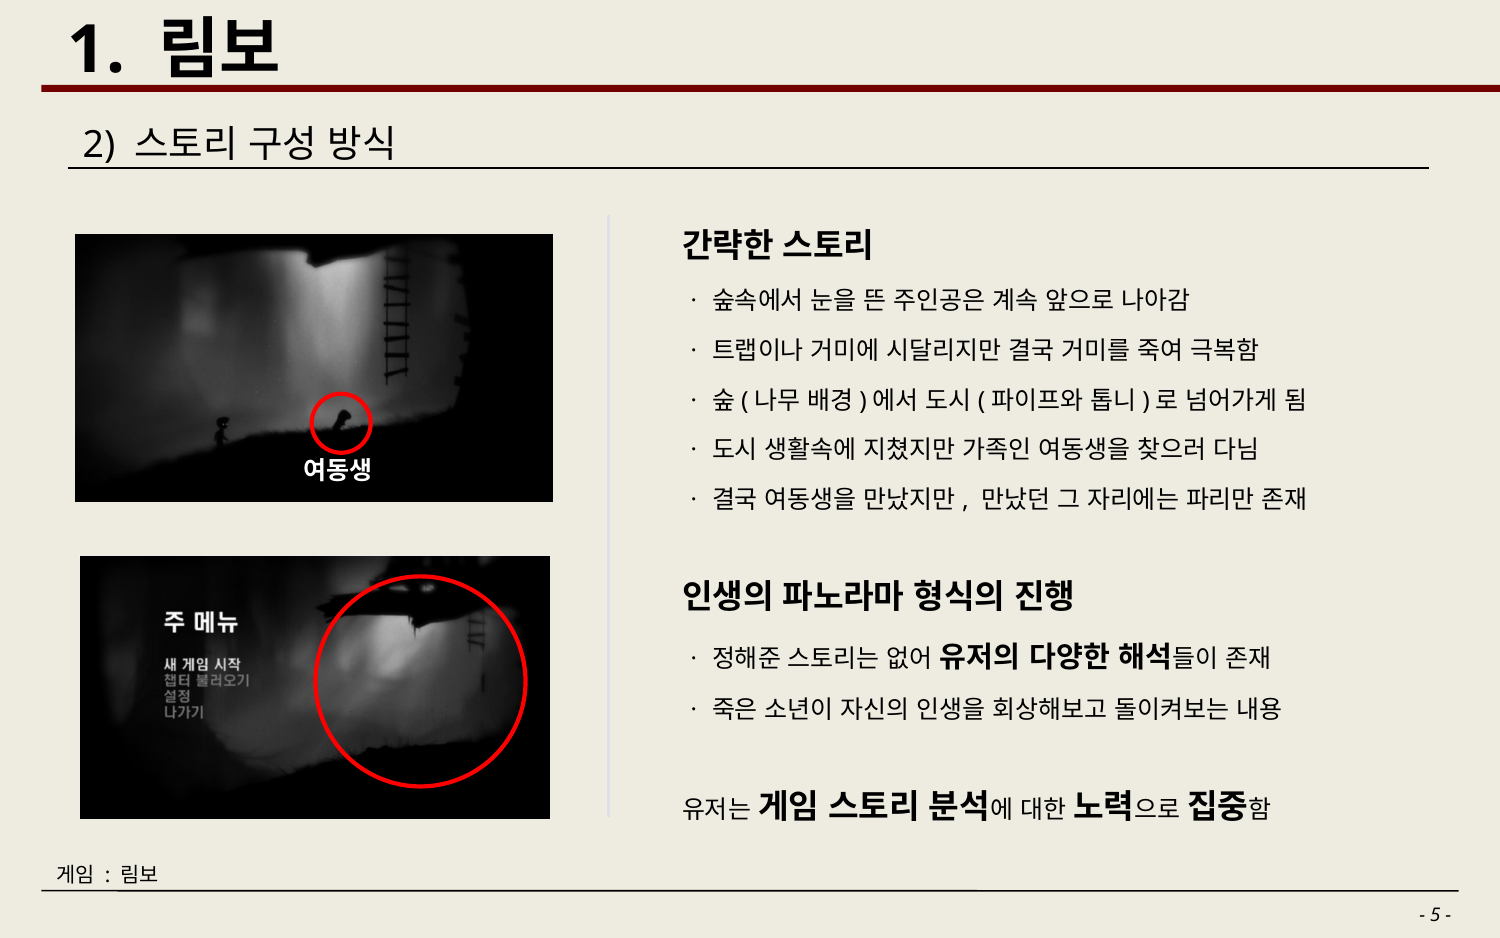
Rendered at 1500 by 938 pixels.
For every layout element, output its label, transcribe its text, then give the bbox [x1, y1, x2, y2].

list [74, 234, 553, 503]
list 간략한 스토리 ㆍ 숲속에서 눈을 뜬 주인공은 계속 앞으로 나아감 ㆍ 트랩이나 거미에 시달리지만 결국 거미를 죽여 극복함 ㆍ 숲(나무 배경)에서 도시(파이프와 톱니)로 넘어가게 됨 ㆍ 도시 생활속에 지쳤지만 가족인 여동생을 찾으러 다님 ㆍ 결국 여동생을 만났지만, 만났던 그 자리에는 파리만 존재 인생의 파노라마 형식의 진행 ㆍ 정해준 스토리는 없어 유저의 다양한 해석들이 존재 ㆍ 죽은 소년이 자신의 인생을 회상해보고 돌이켜보는 내용 유저는 게임 스토리 분석에 대한 노력으로 집중함 [667, 197, 1430, 803]
title 1. 림보 [53, 0, 1414, 91]
list 게임 : 림보 [41, 852, 1440, 896]
list 2) 스토리 구성 방식 [68, 114, 1452, 170]
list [79, 555, 550, 820]
